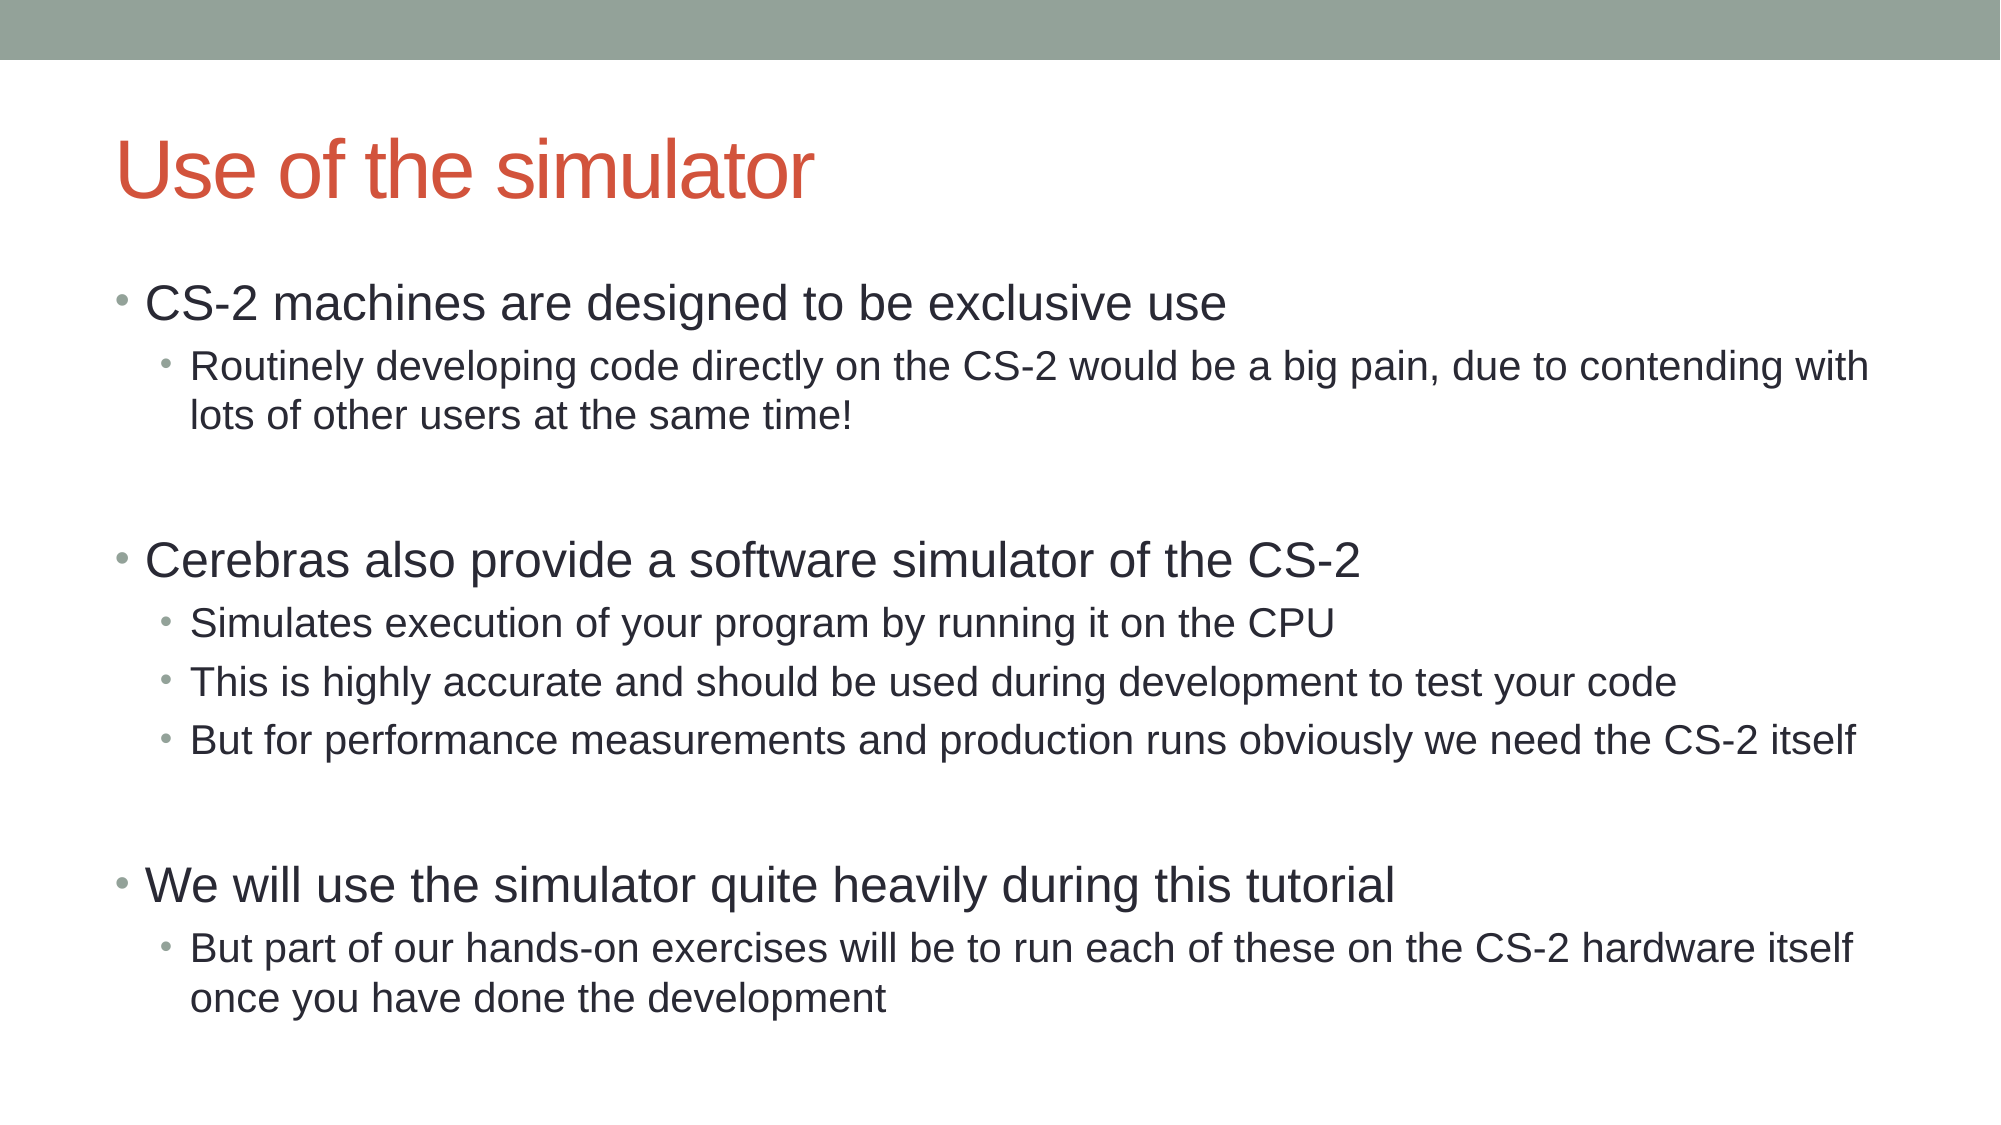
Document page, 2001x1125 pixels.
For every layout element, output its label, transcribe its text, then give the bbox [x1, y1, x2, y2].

list CS-2 machines are designed to be exclusive use Routinely developing code directly on the CS-2 would be a big pain, due to contending with lots of other users at the same time! Cerebras also provide a software simulator of the CS-2 Simulates execution of your program by running it on the CPU This is highly accurate and should be used during development to test your code But for performance measurements and production runs obviously we need the CS-2 itself We will use the simulator quite heavily during this tutorial But part of our hands-on exercises will be to run each of these on the CS-2 hardware itself once you have done the development [99, 262, 1900, 1063]
title Use of the simulator [99, 87, 1900, 244]
